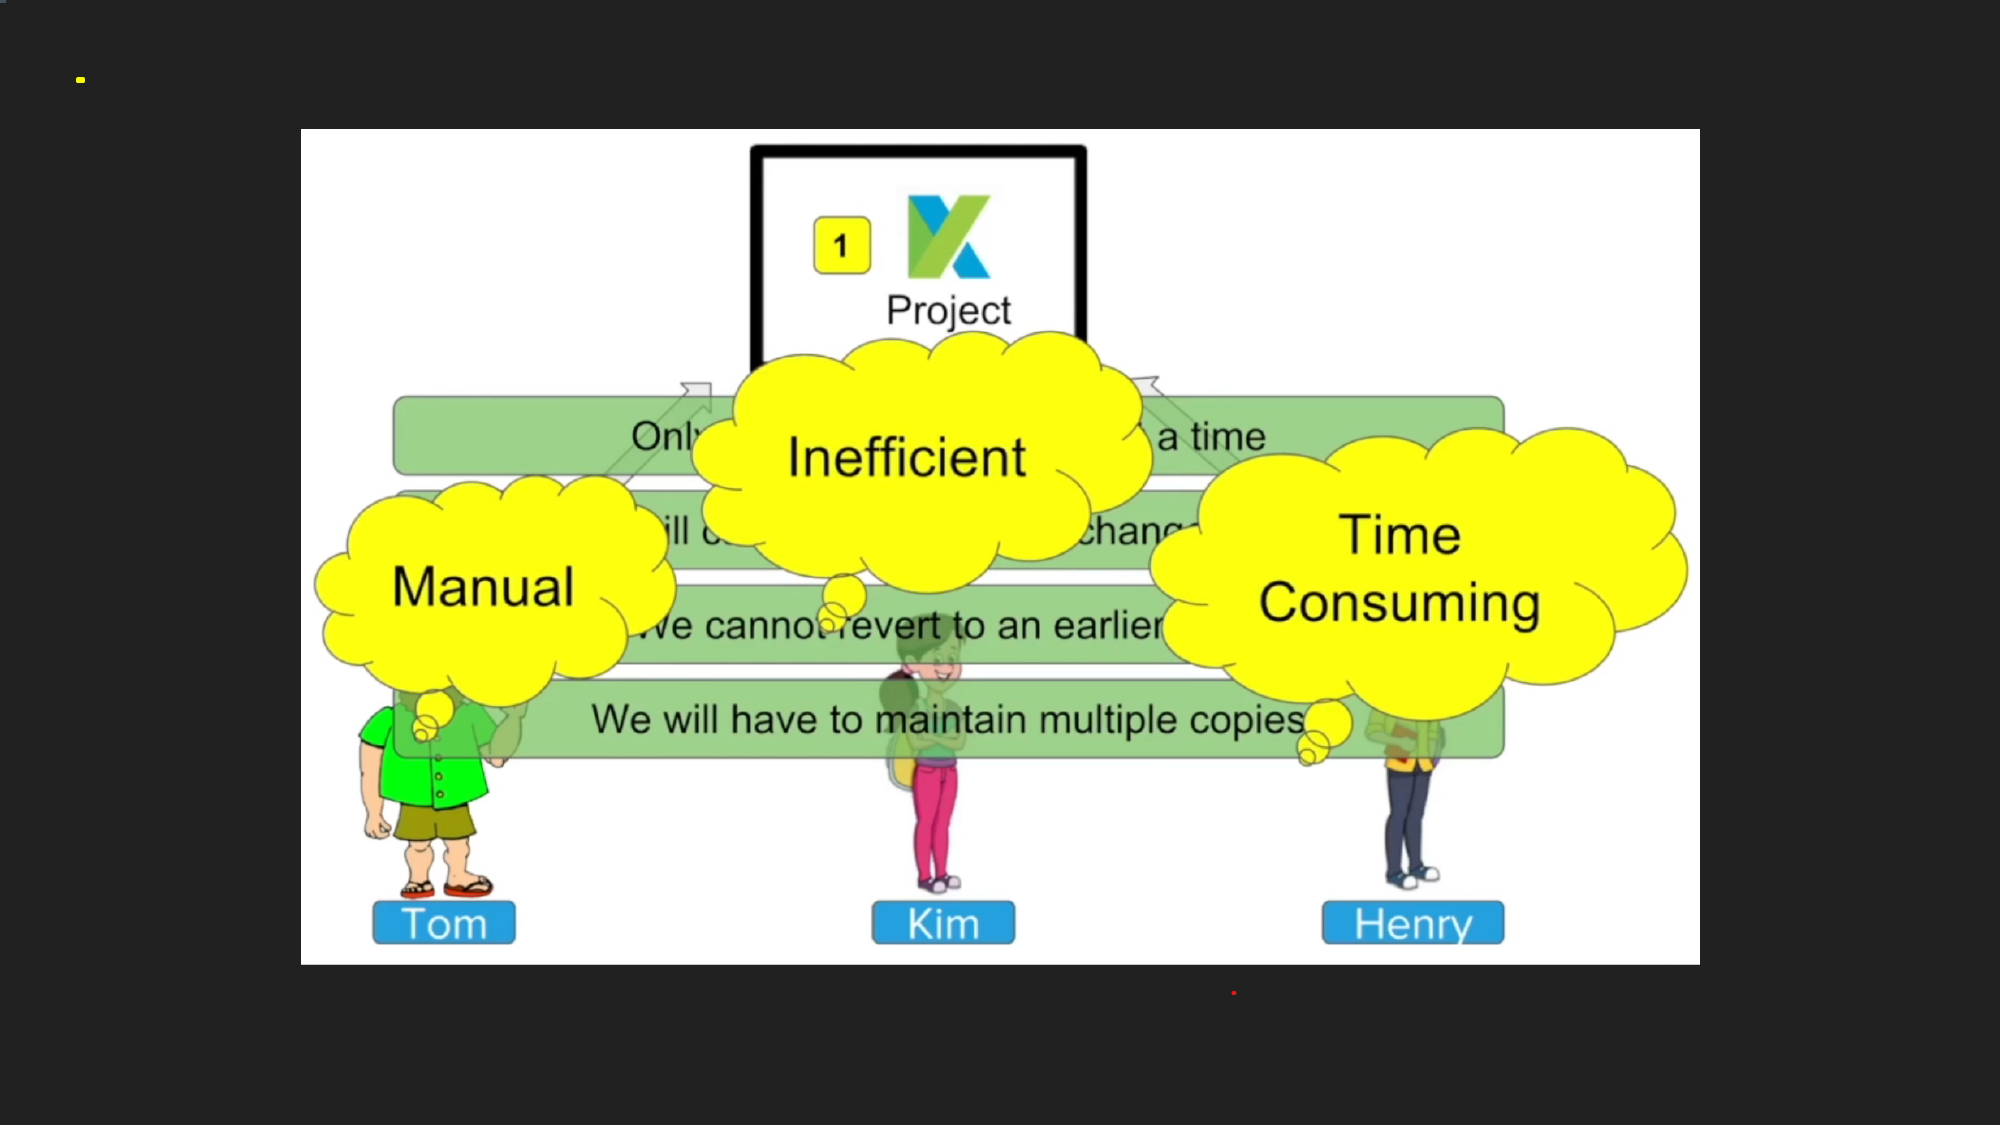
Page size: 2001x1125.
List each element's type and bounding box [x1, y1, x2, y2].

picture [300, 129, 1700, 996]
